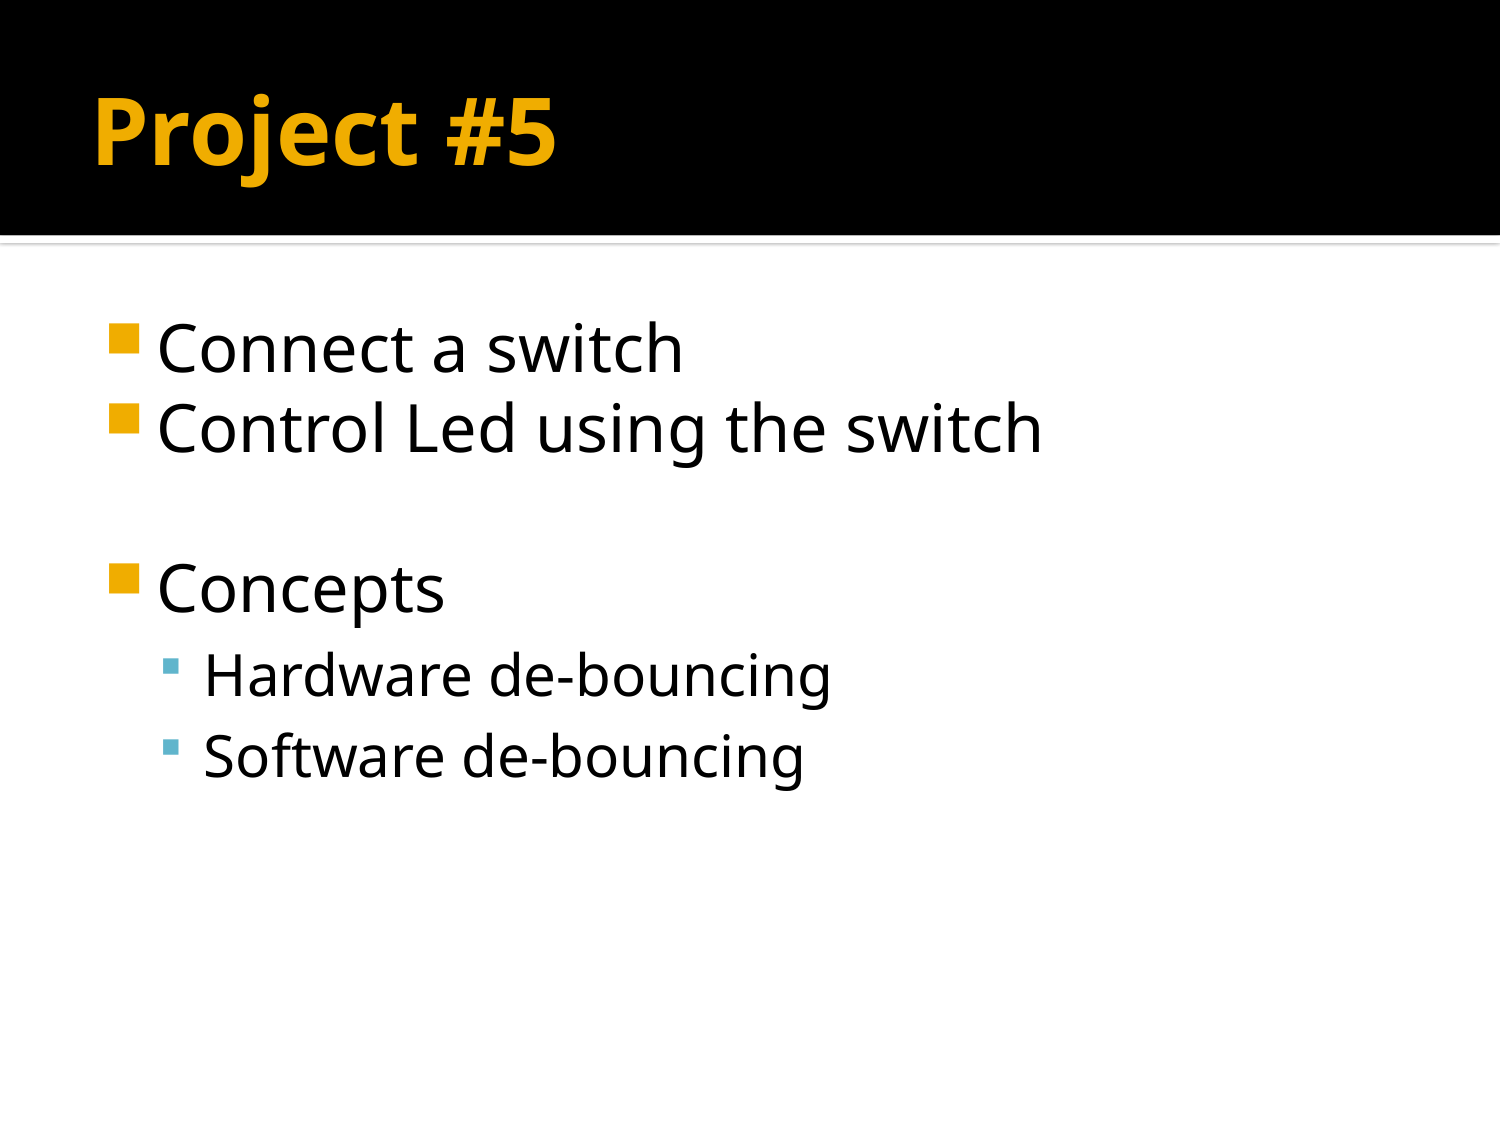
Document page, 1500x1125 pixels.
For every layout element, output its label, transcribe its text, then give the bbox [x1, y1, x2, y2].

title Project #5 [75, 25, 1425, 231]
list Connect a switch Control Led using the switch Concepts Hardware de-bouncing Software de-bouncing [75, 291, 1425, 1050]
